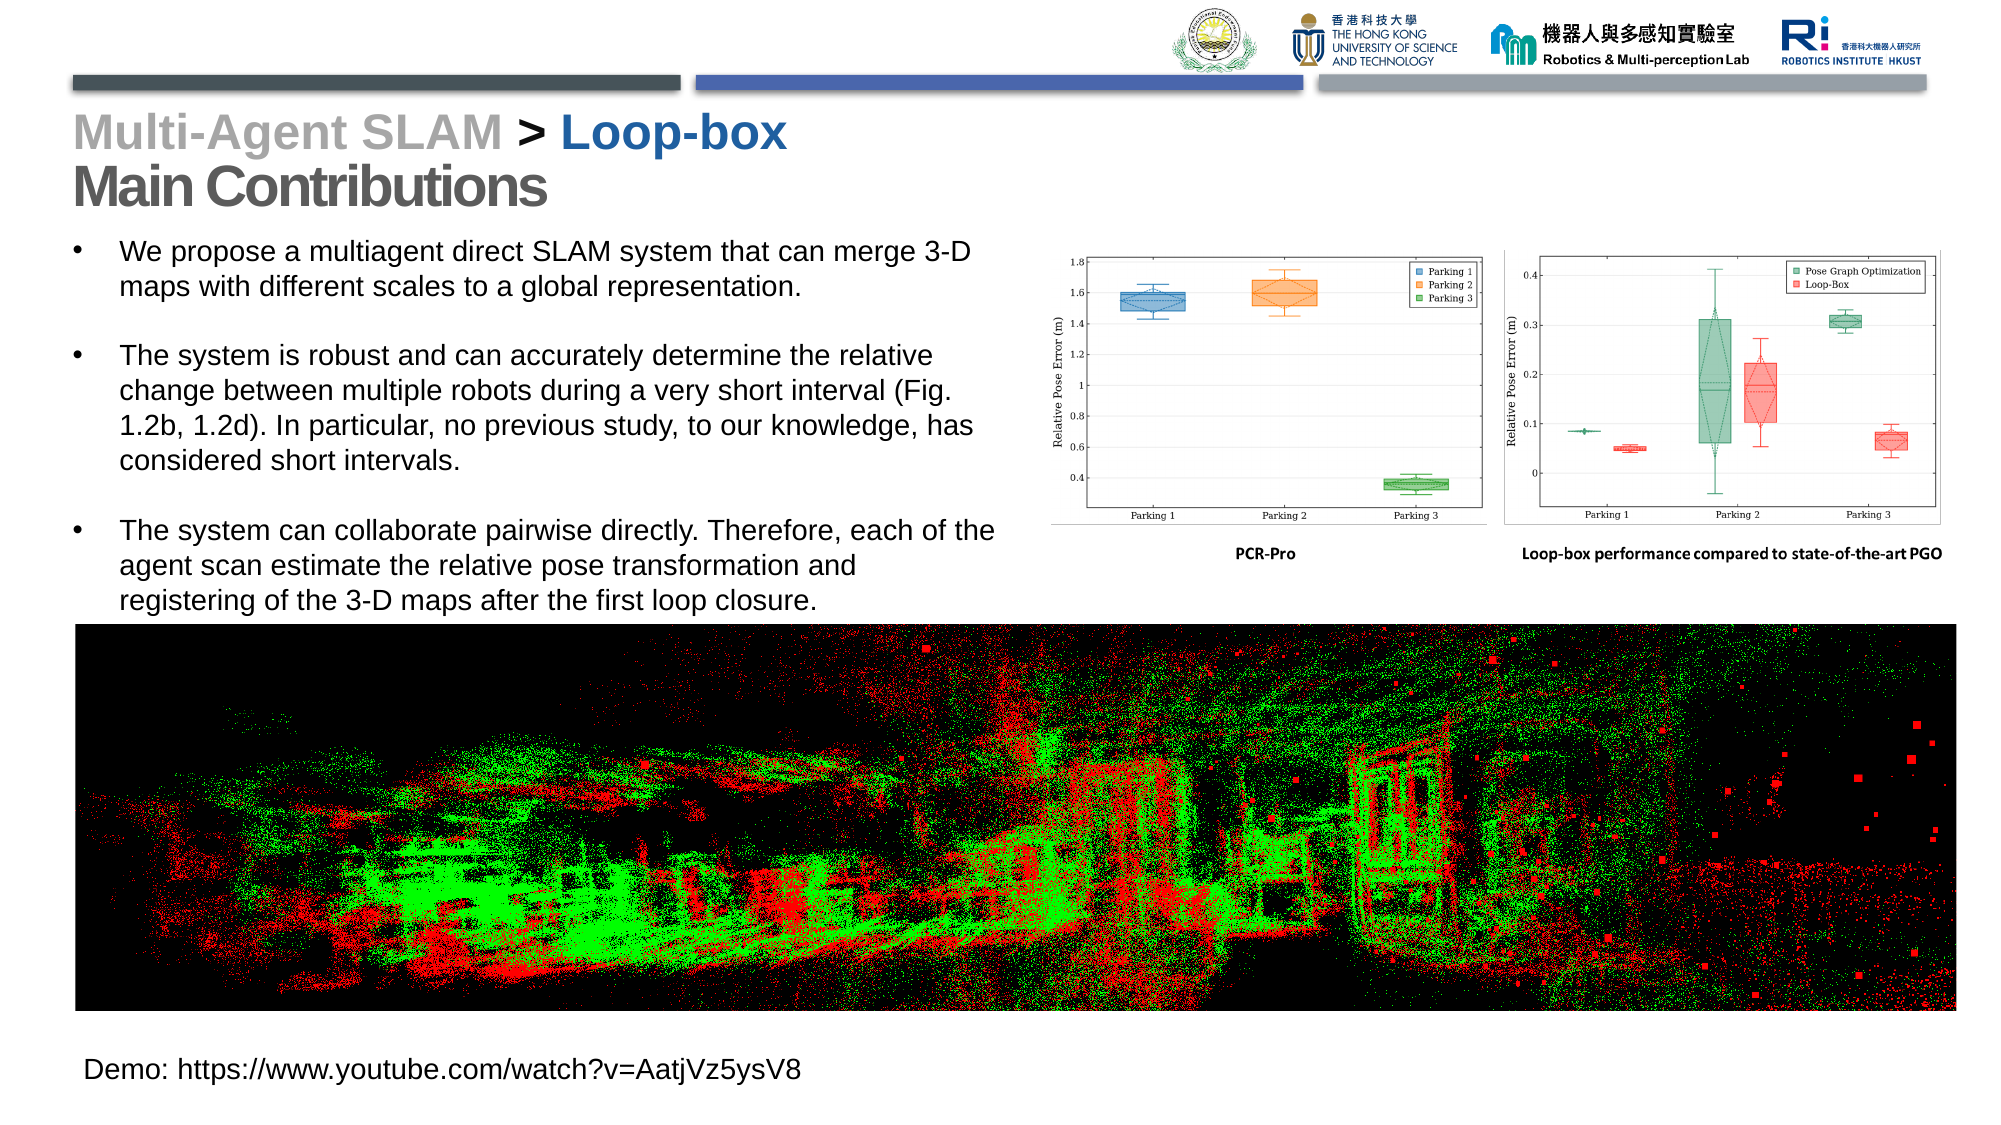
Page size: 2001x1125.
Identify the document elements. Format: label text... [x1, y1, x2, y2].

picture [1491, 23, 1749, 68]
picture [74, 624, 1957, 1012]
text_box Demo: https://www.youtube.com/watch?v=AatjVz5ysV8 [68, 1043, 1069, 1093]
picture [1051, 249, 1957, 576]
picture [1491, 23, 1499, 31]
text_box We propose a multiagent direct SLAM system that can merge 3-D maps with different scales to a global representation. The system is robust and can accurately determine the relative change between multiple robots during a very short interval (Fig. 1.2b, 1.2d). In particular, no previous study, to our knowledge, has considered short intervals. The system can collaborate pairwise directly. Therefore, each of the agent scan estimate the relative pose transformation and registering of the 3-D maps after the first loop closure. [57, 224, 1015, 624]
picture [1782, 15, 1921, 65]
picture [1290, 13, 1458, 68]
picture [1171, 7, 1258, 73]
text_box Main Contributions [57, 78, 1558, 218]
